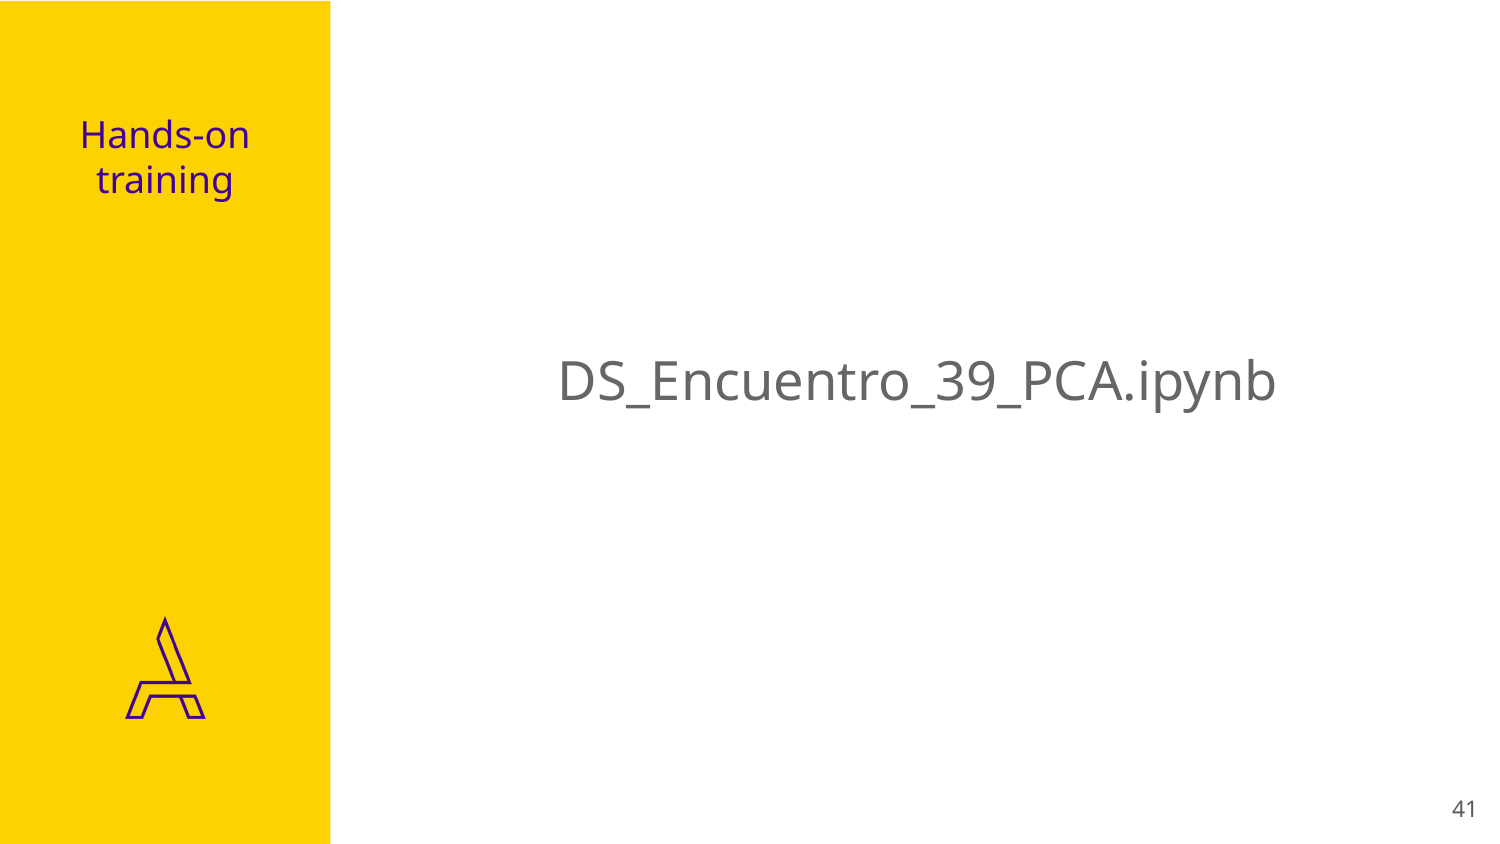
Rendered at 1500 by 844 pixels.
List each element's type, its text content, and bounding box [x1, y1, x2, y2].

picture [125, 616, 206, 719]
slide_number ‹#› [1403, 779, 1494, 844]
title Hands-on training [47, 96, 283, 346]
text_box DS_Encuentro_39_PCA.ipynb [342, 266, 1494, 703]
